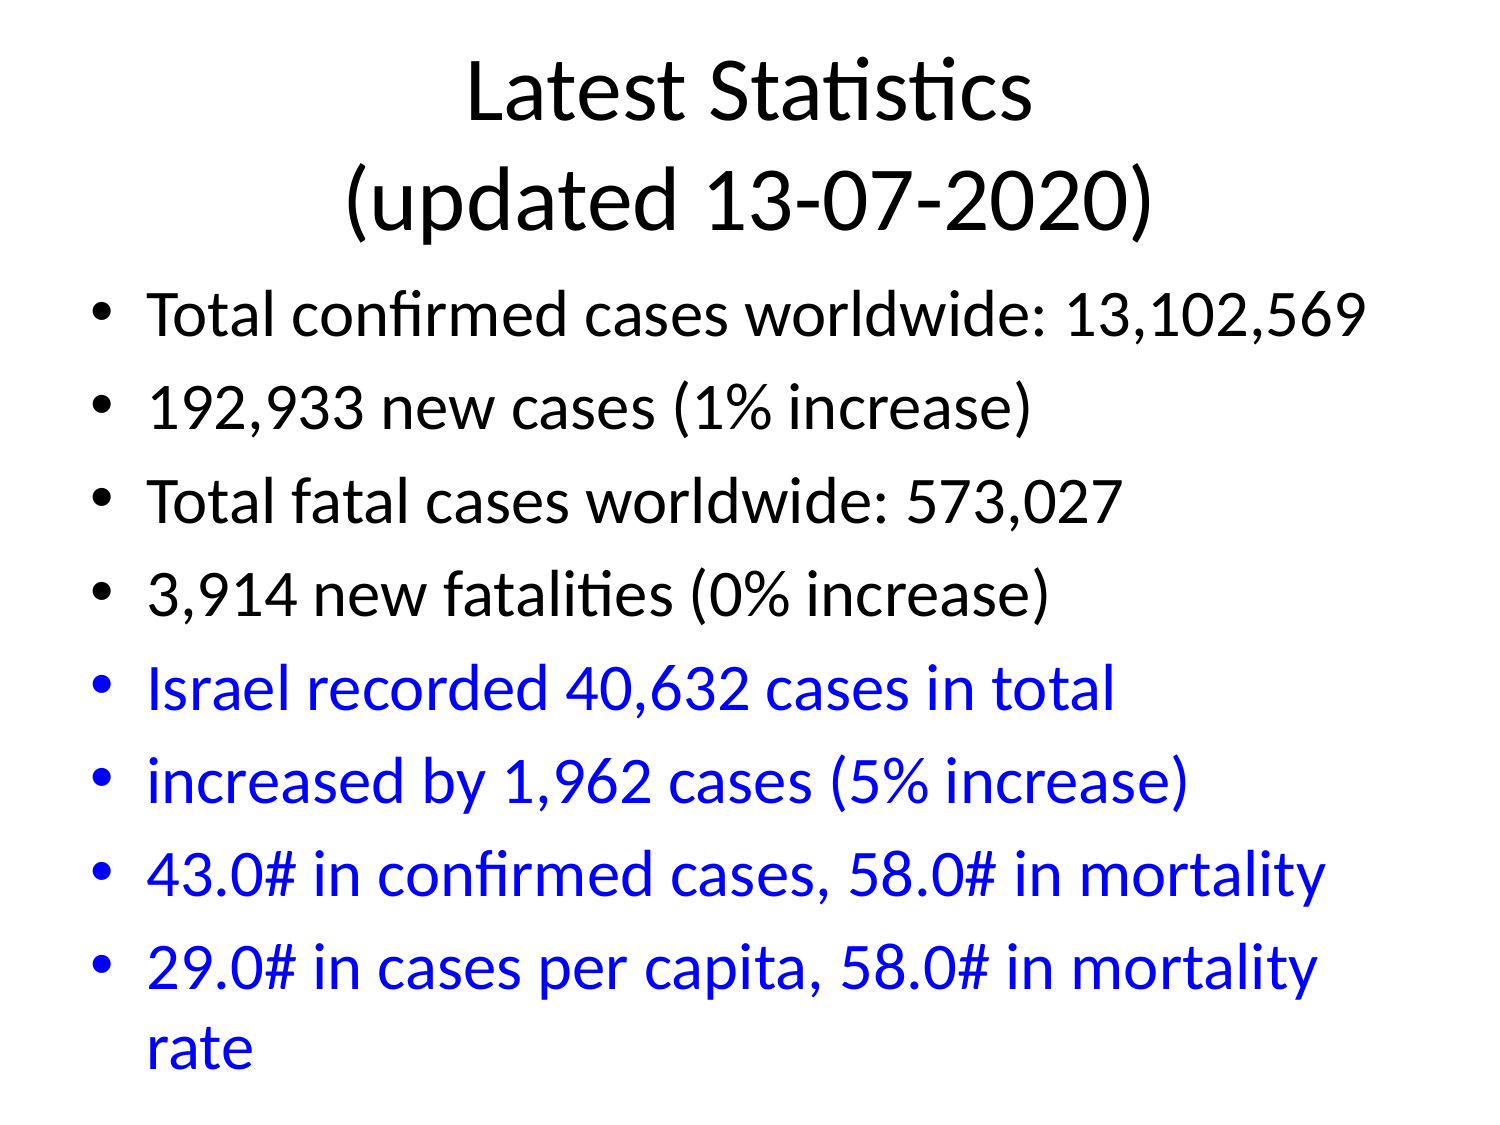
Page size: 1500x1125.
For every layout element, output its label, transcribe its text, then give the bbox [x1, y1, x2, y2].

title Latest Statistics (updated 13-07-2020) [75, 45, 1425, 233]
list Total confirmed cases worldwide: 13,102,569 192,933 new cases (1% increase) Total fatal cases worldwide: 573,027 3,914 new fatalities (0% increase) Israel recorded 40,632 cases in total increased by 1,962 cases (5% increase) 43.0# in confirmed cases, 58.0# in mortality 29.0# in cases per capita, 58.0# in mortality rate [75, 262, 1425, 1005]
